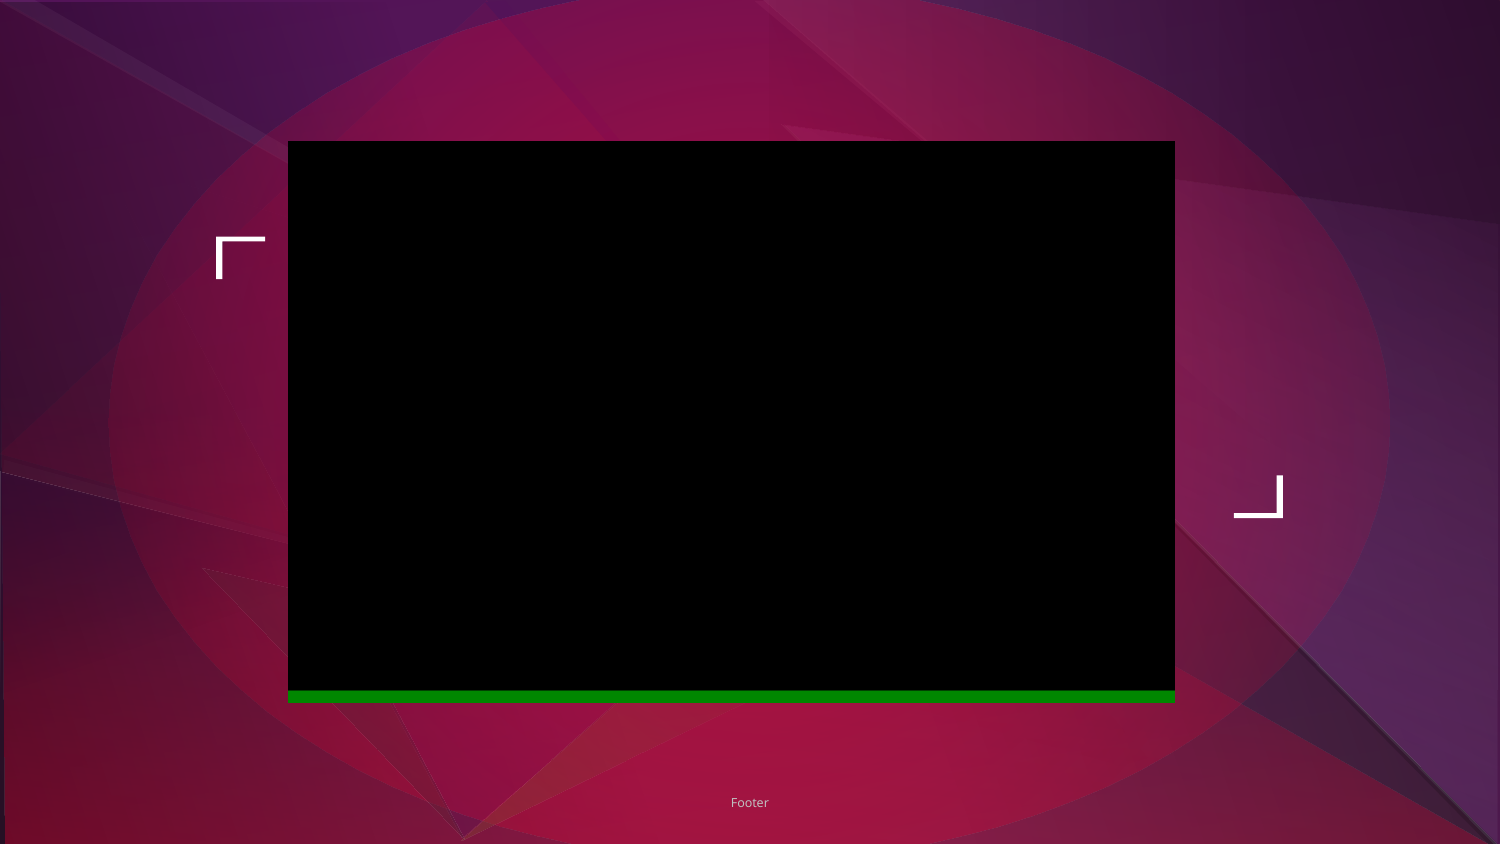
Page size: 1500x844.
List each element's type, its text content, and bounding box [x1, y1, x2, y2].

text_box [287, 140, 1176, 704]
footer Footer [512, 781, 988, 827]
